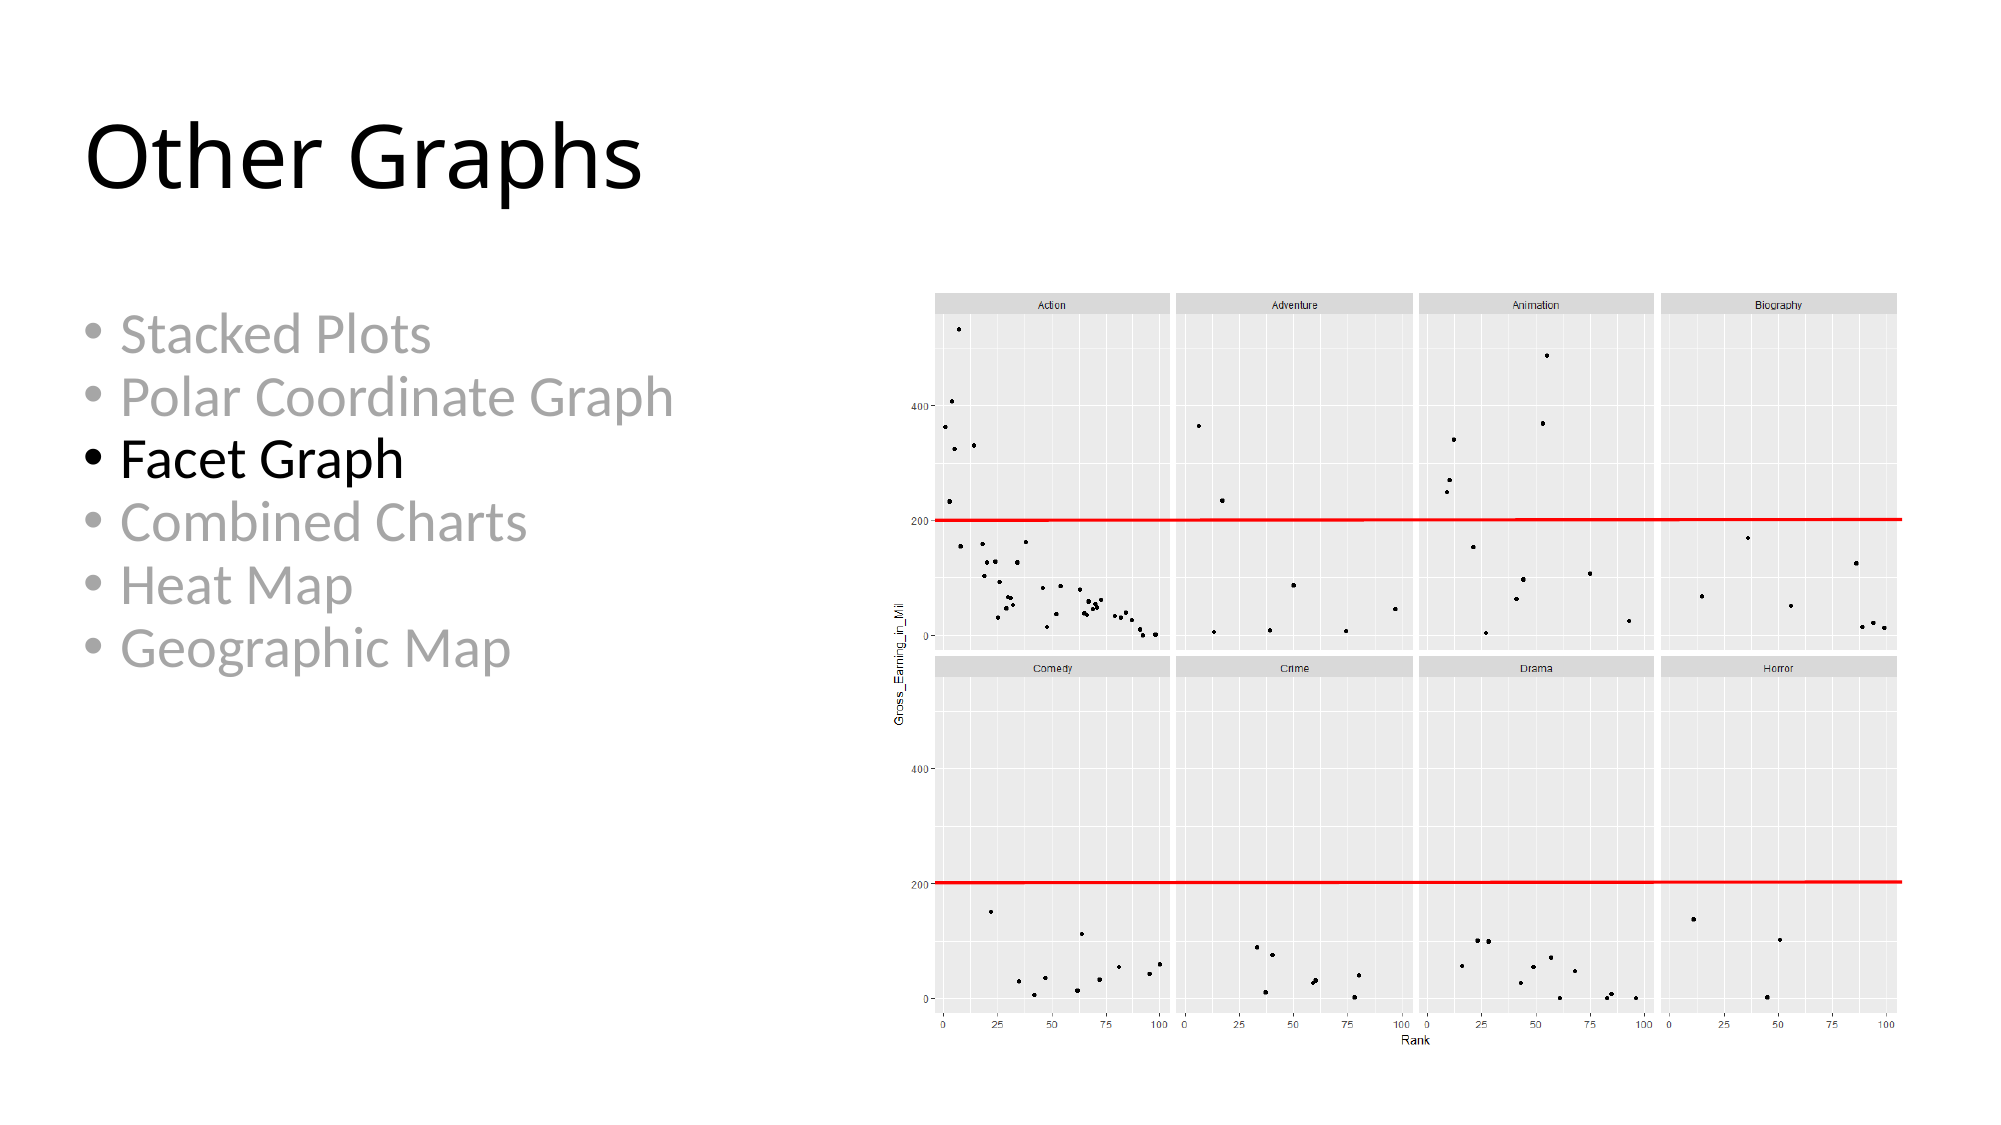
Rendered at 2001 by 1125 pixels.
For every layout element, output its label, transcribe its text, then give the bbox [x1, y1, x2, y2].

picture [886, 287, 1903, 1050]
list Stacked Plots Polar Coordinate Graph Facet Graph Combined Charts Heat Map Geographic Map [68, 287, 886, 1000]
title Other Graphs [68, 97, 1932, 223]
